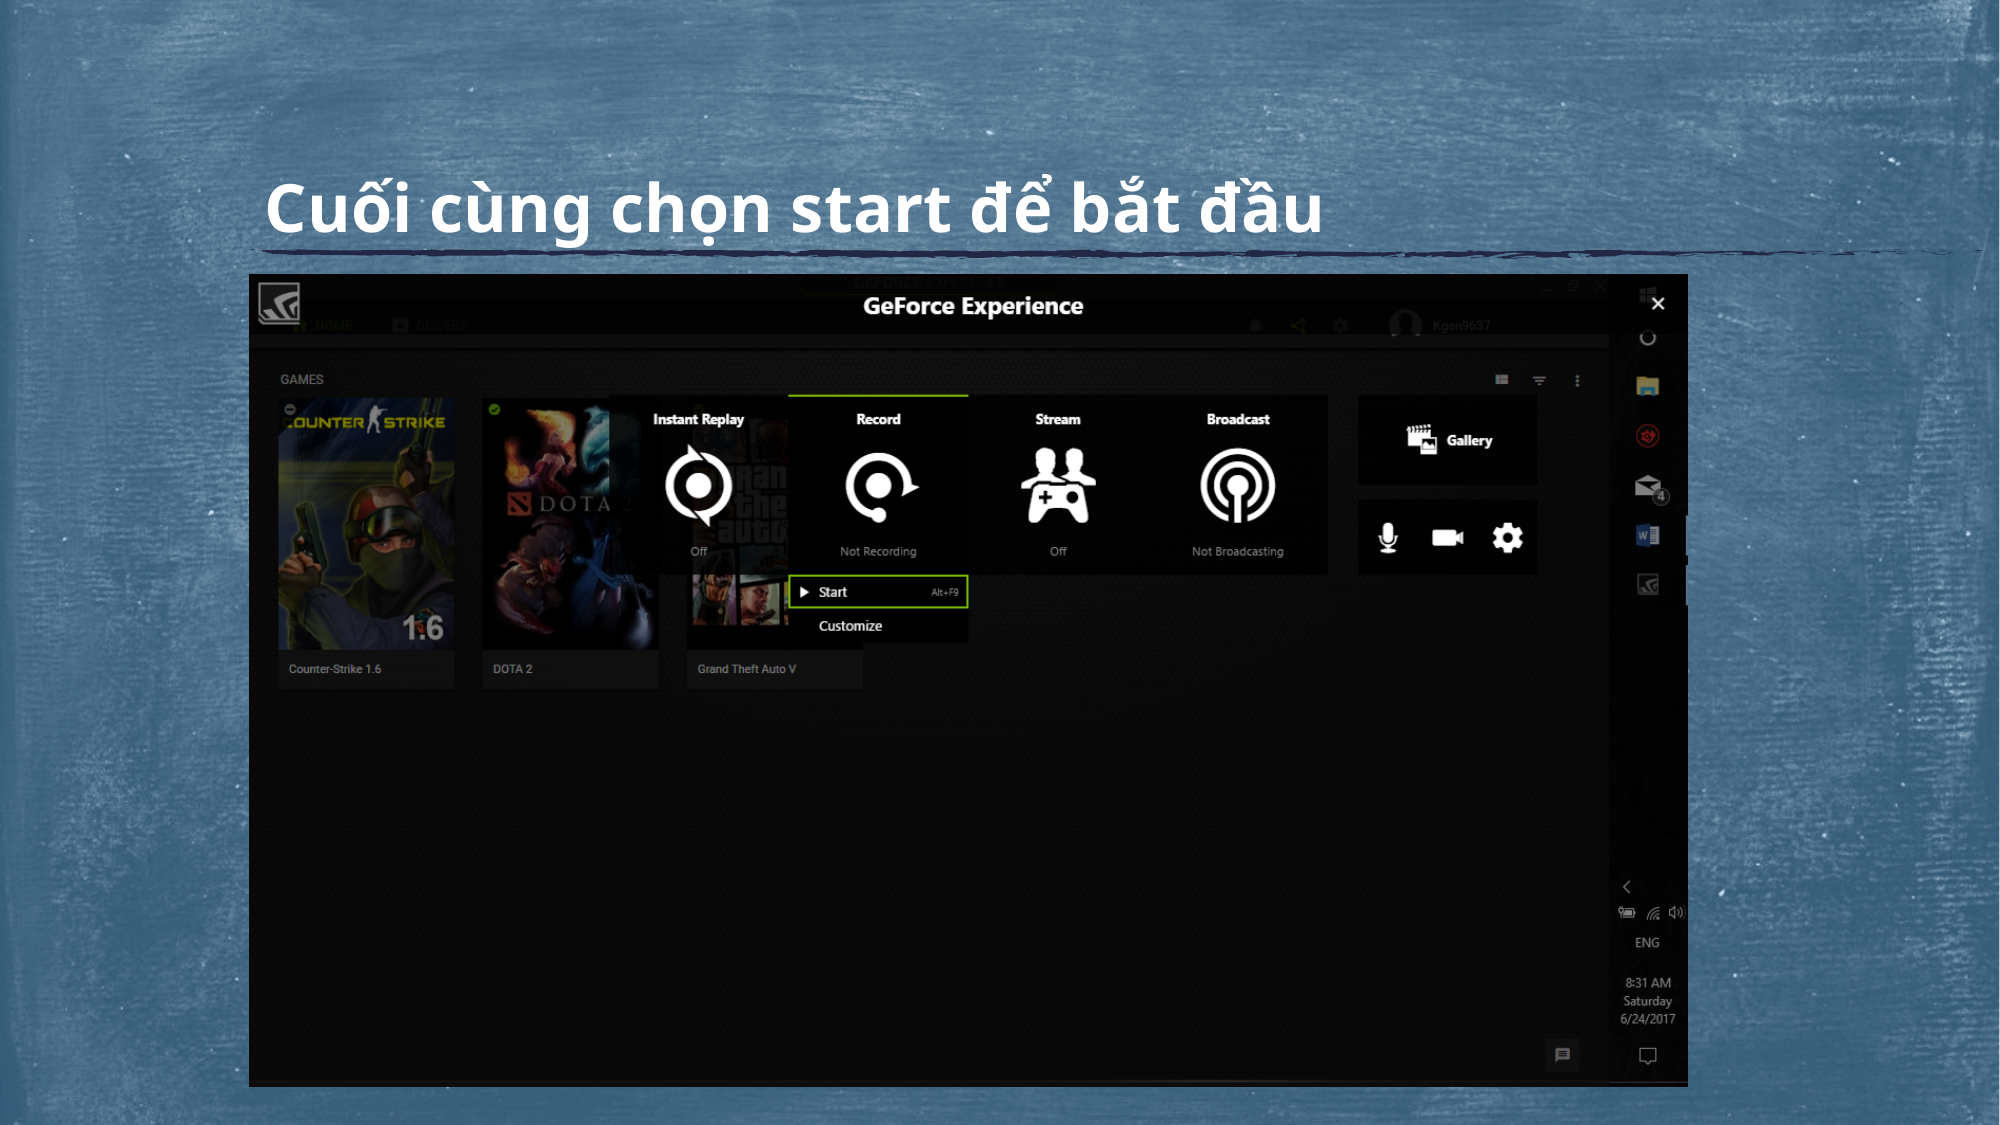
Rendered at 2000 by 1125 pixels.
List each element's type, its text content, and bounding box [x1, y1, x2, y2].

title Cuối cùng chọn start để bắt đầu [249, 87, 1750, 255]
picture [249, 274, 1688, 1087]
